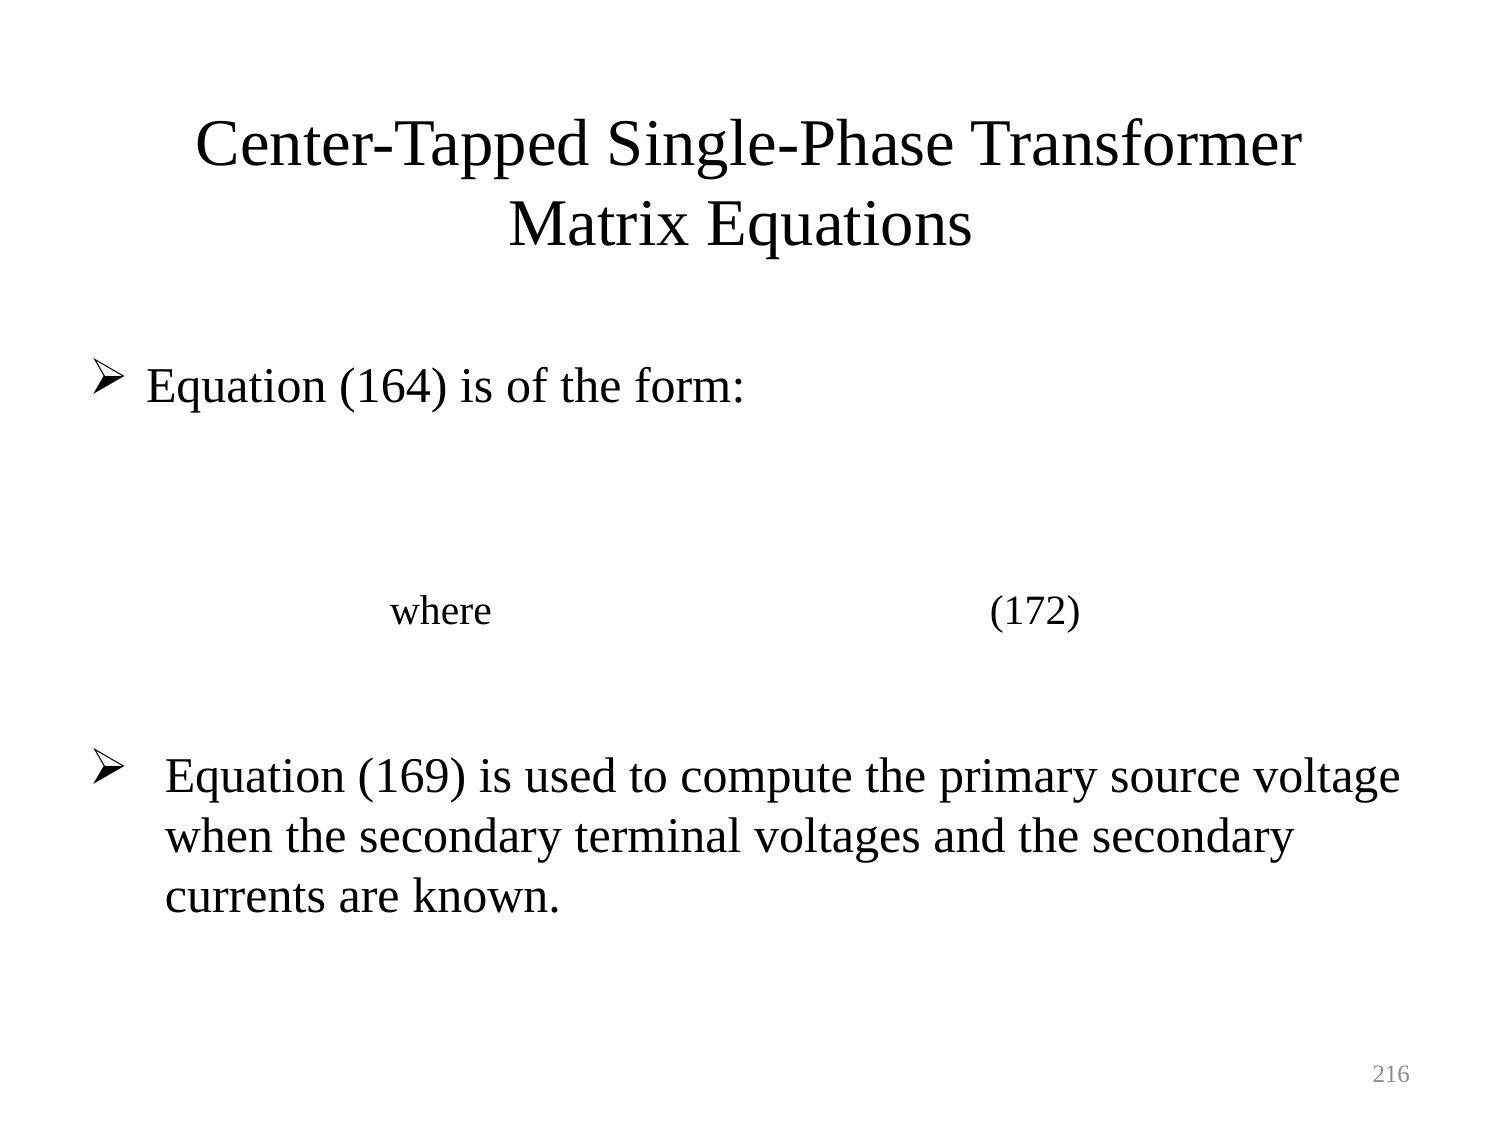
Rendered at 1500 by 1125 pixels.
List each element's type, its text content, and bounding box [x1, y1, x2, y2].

text_box Center-Tapped Single-Phase Transformer Matrix Equations [0, 91, 1500, 267]
slide_number 216 [1074, 1042, 1425, 1103]
